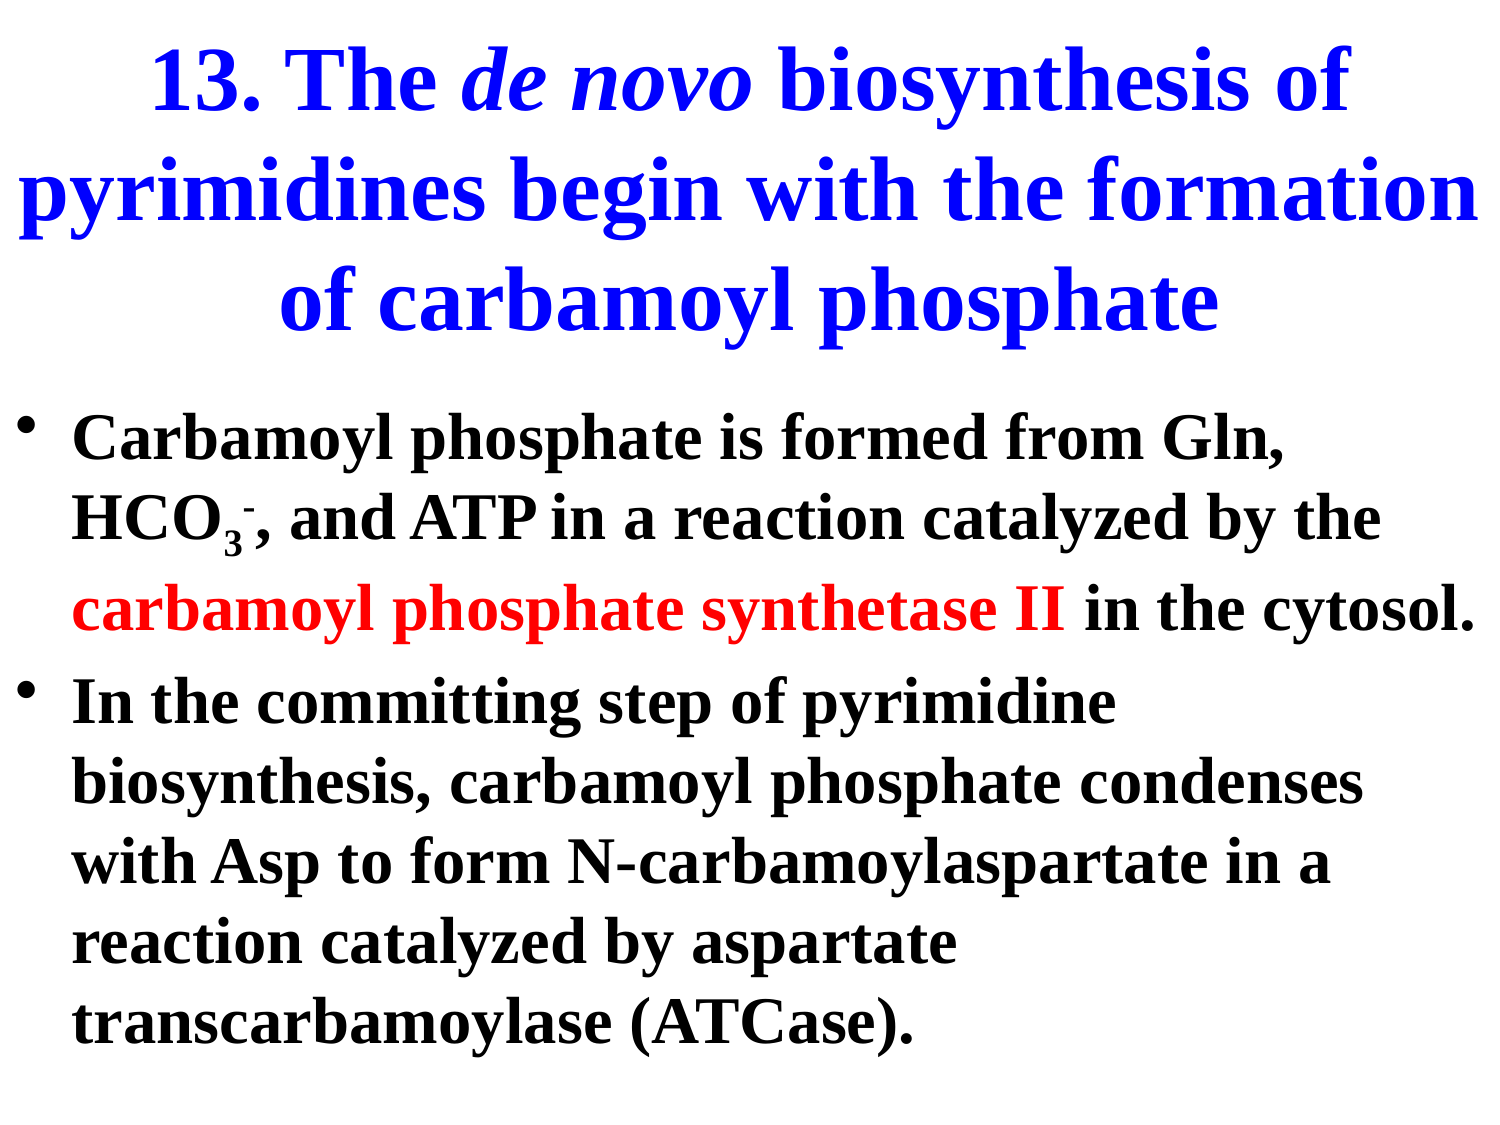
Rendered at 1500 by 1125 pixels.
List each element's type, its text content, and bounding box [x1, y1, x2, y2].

title 13. The de novo biosynthesis of pyrimidines begin with the formation of carbamoyl phosphate [0, 89, 1500, 278]
list Carbamoyl phosphate is formed from Gln, HCO3-, and ATP in a reaction catalyzed by the carbamoyl phosphate synthetase II in the cytosol. In the committing step of pyrimidine biosynthesis, carbamoyl phosphate condenses with Asp to form N-carbamoylaspartate in a reaction catalyzed by aspartate transcarbamoylase (ATCase). [0, 385, 1500, 1061]
